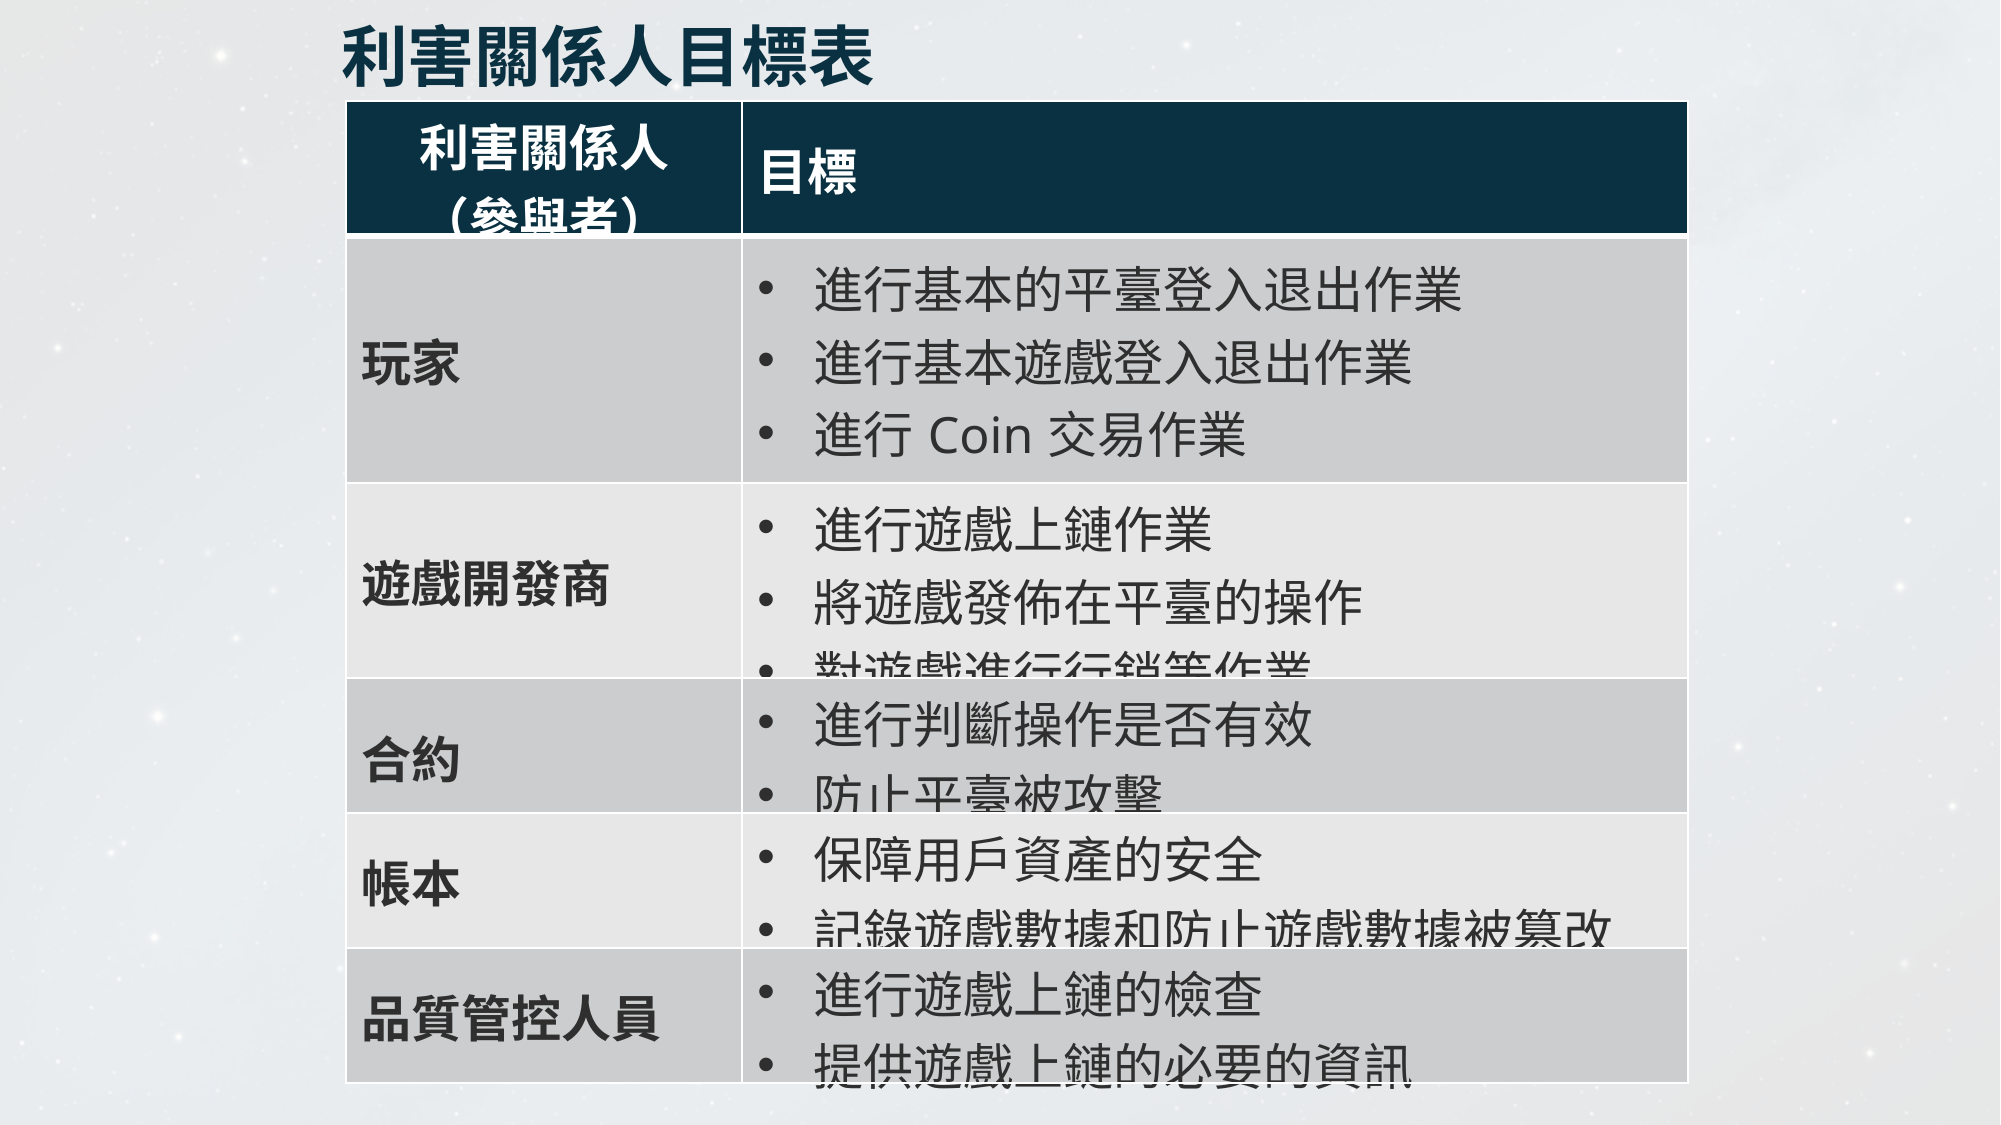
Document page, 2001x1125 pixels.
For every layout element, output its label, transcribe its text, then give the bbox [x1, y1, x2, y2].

table_header 目標 [743, 102, 1687, 233]
table_cell 遊戲開發商 [347, 484, 741, 677]
table_cell 帳本 [347, 814, 741, 947]
table_cell 品質管控人員 [347, 949, 741, 1082]
table_cell 進行判斷操作是否有效 防止平臺被攻擊 [743, 679, 1687, 812]
table_header 利害關係人 （參與者） [347, 102, 741, 233]
table_cell 進行遊戲上鏈作業 將遊戲發佈在平臺的操作 對遊戲進行行銷等作業 [743, 484, 1687, 677]
table_cell 進行基本的平臺登入退出作業 進行基本遊戲登入退出作業 進行Coin交易作業 [743, 239, 1687, 482]
table_cell 保障用戶資產的安全 記錄遊戲數據和防止遊戲數據被篡改 [743, 814, 1687, 947]
text_box 利害關係人目標表 [328, 9, 900, 101]
table_cell 合約 [347, 679, 741, 812]
table_cell 玩家 [347, 239, 741, 482]
table_cell 進行遊戲上鏈的檢查 提供遊戲上鏈的必要的資訊 [743, 949, 1687, 1082]
